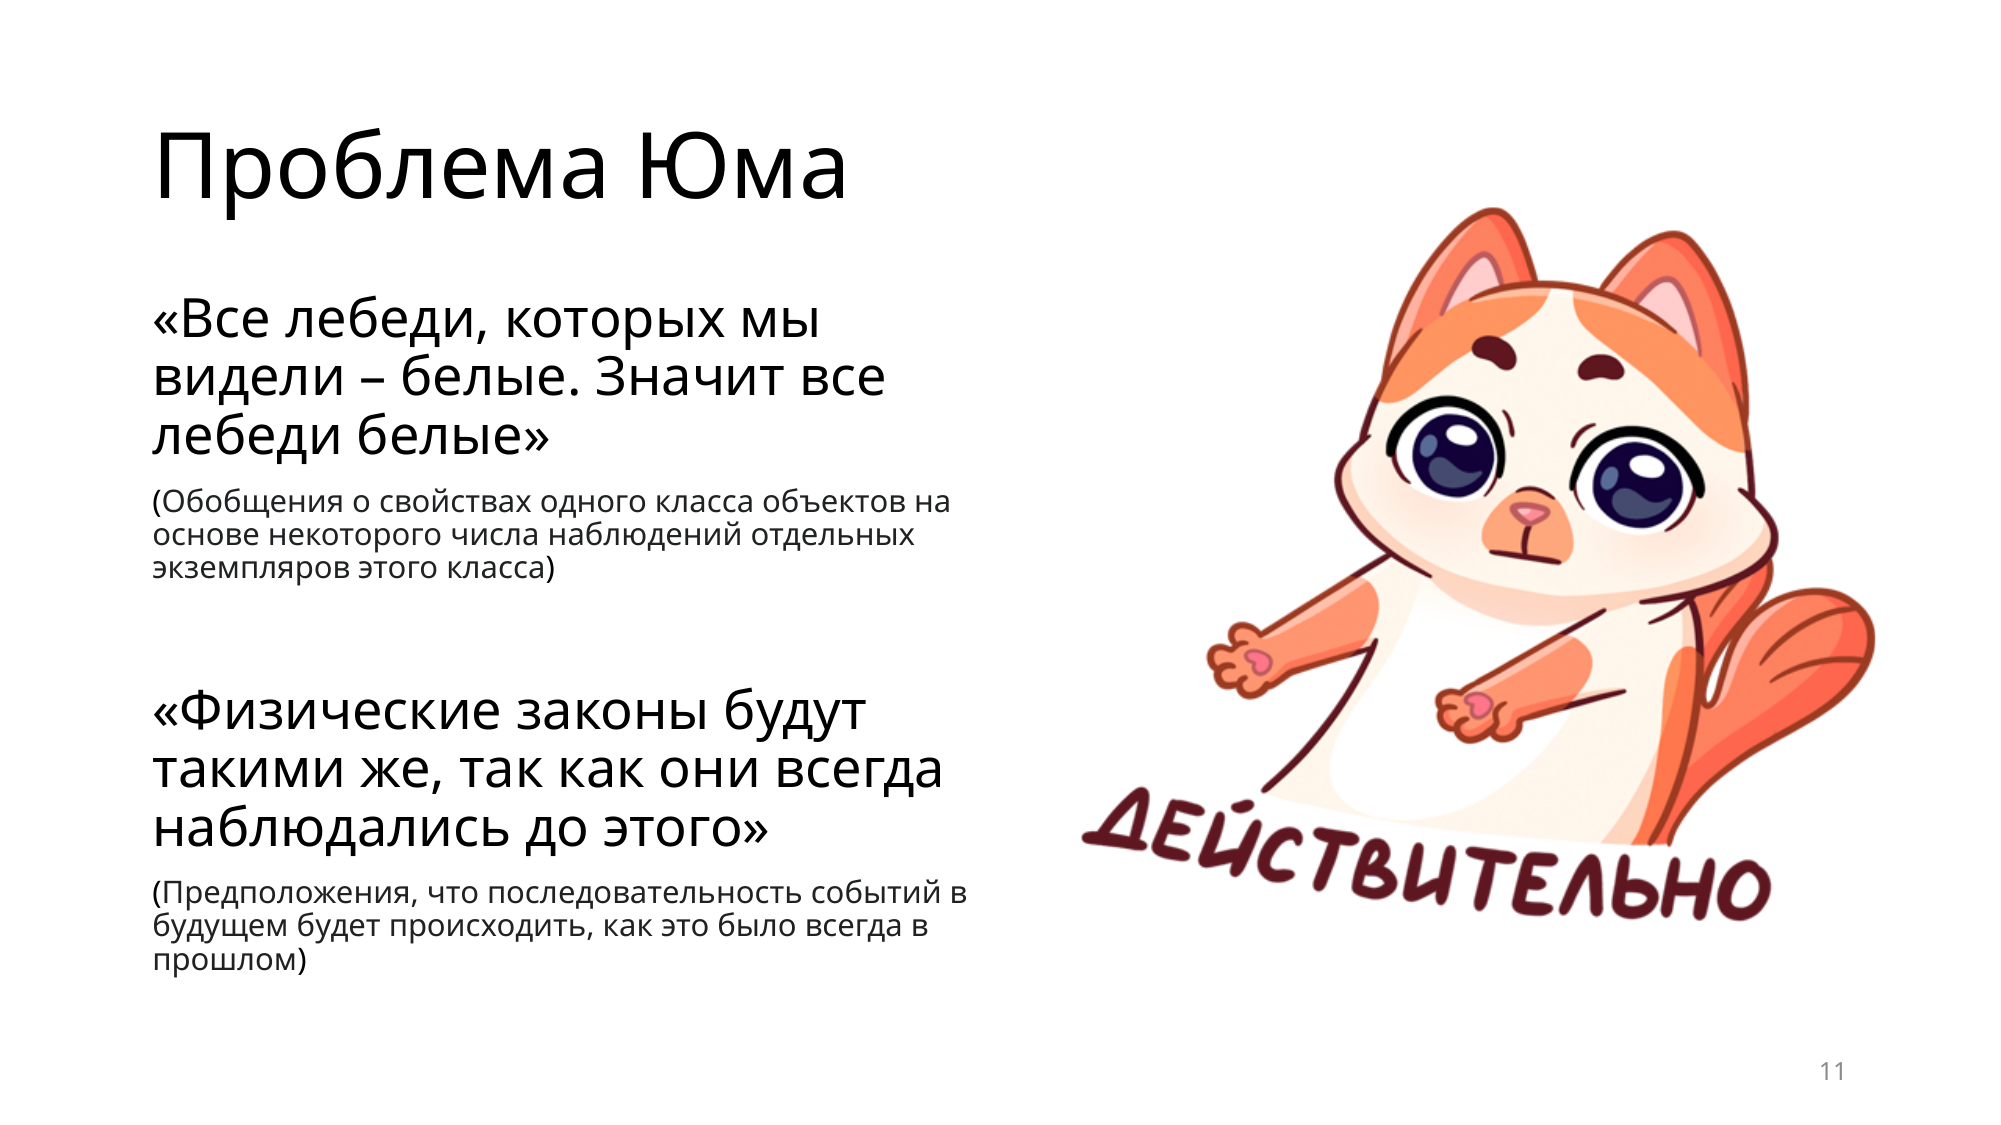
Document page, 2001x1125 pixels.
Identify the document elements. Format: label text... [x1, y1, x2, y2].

slide_number 11 [1412, 1042, 1863, 1103]
list «Все лебеди, которых мы видели – белые. Значит все лебеди белые» (Обобщения о свойствах одного класса объектов на основе некоторого числа наблюдений отдельных экземпляров этого класса) «Физические законы будут такими же, так как они всегда наблюдались до этого» (Предположения, что последовательность событий в будущем будет происходить, как это было всегда в прошлом) [137, 283, 1000, 998]
picture [1078, 162, 1879, 963]
title Проблема Юма [137, 59, 1863, 278]
